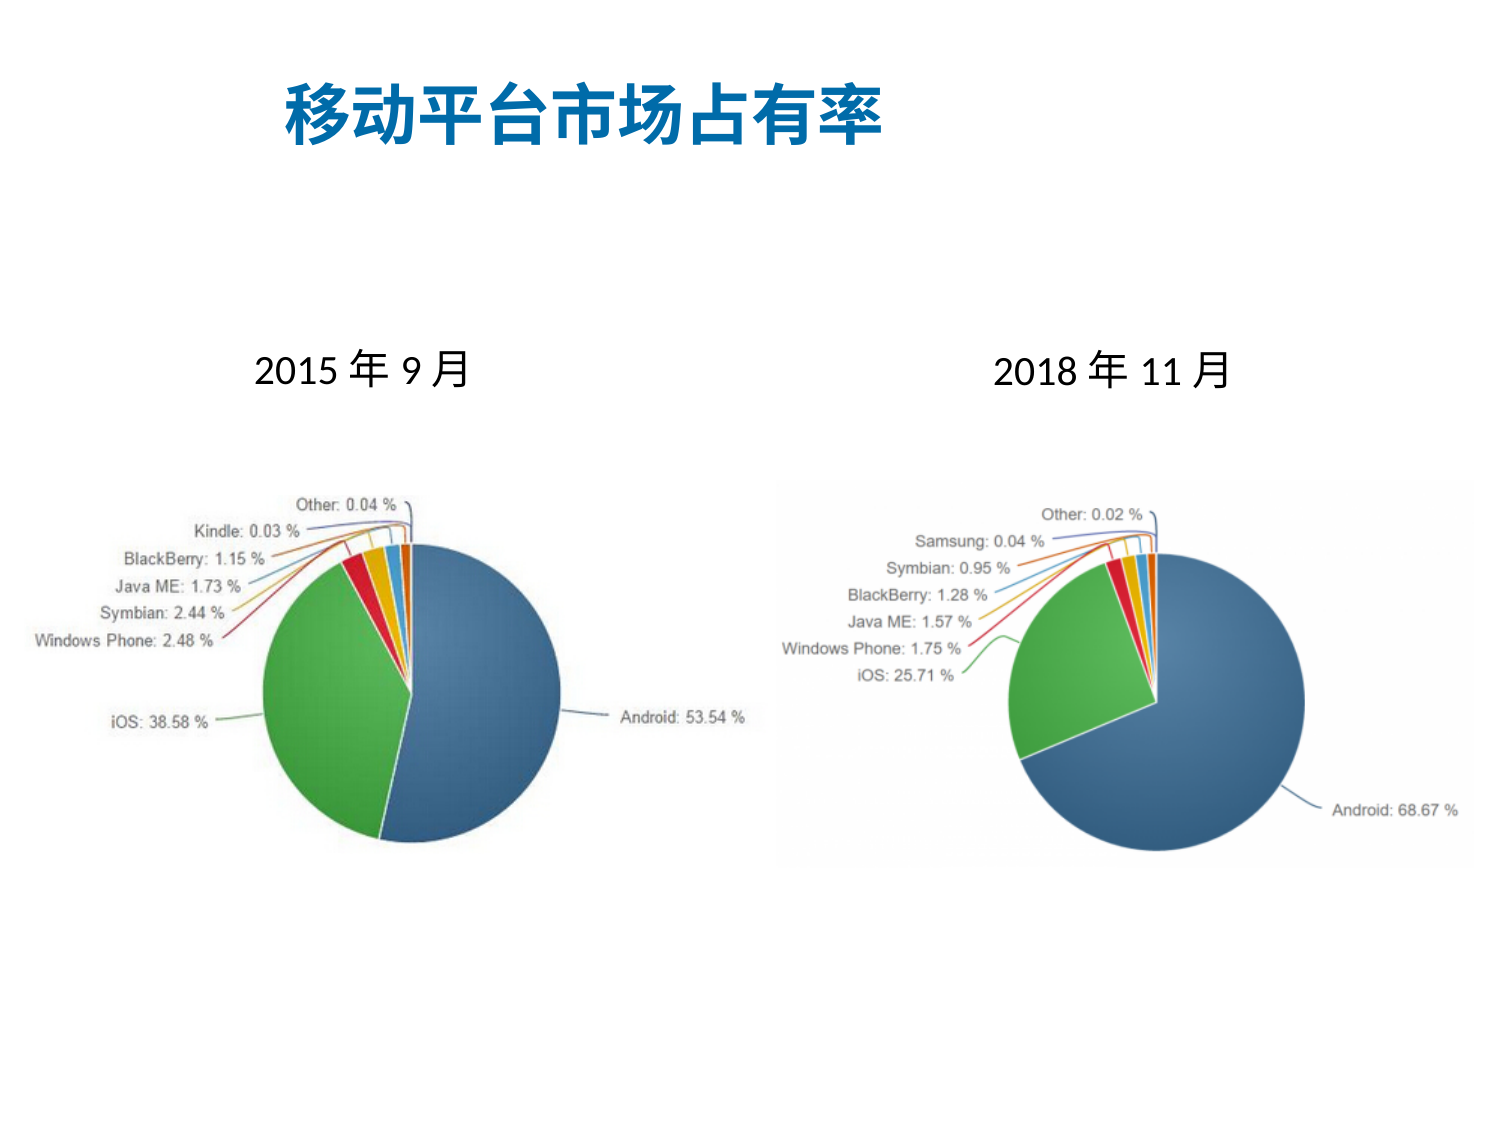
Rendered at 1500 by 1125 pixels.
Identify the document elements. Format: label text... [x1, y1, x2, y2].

text_box 2018年11月 [951, 336, 1275, 402]
picture [776, 480, 1474, 868]
text_box 移动平台市场占有率 [269, 66, 1081, 159]
text_box 2015年9月 [202, 335, 526, 400]
picture [24, 495, 774, 854]
